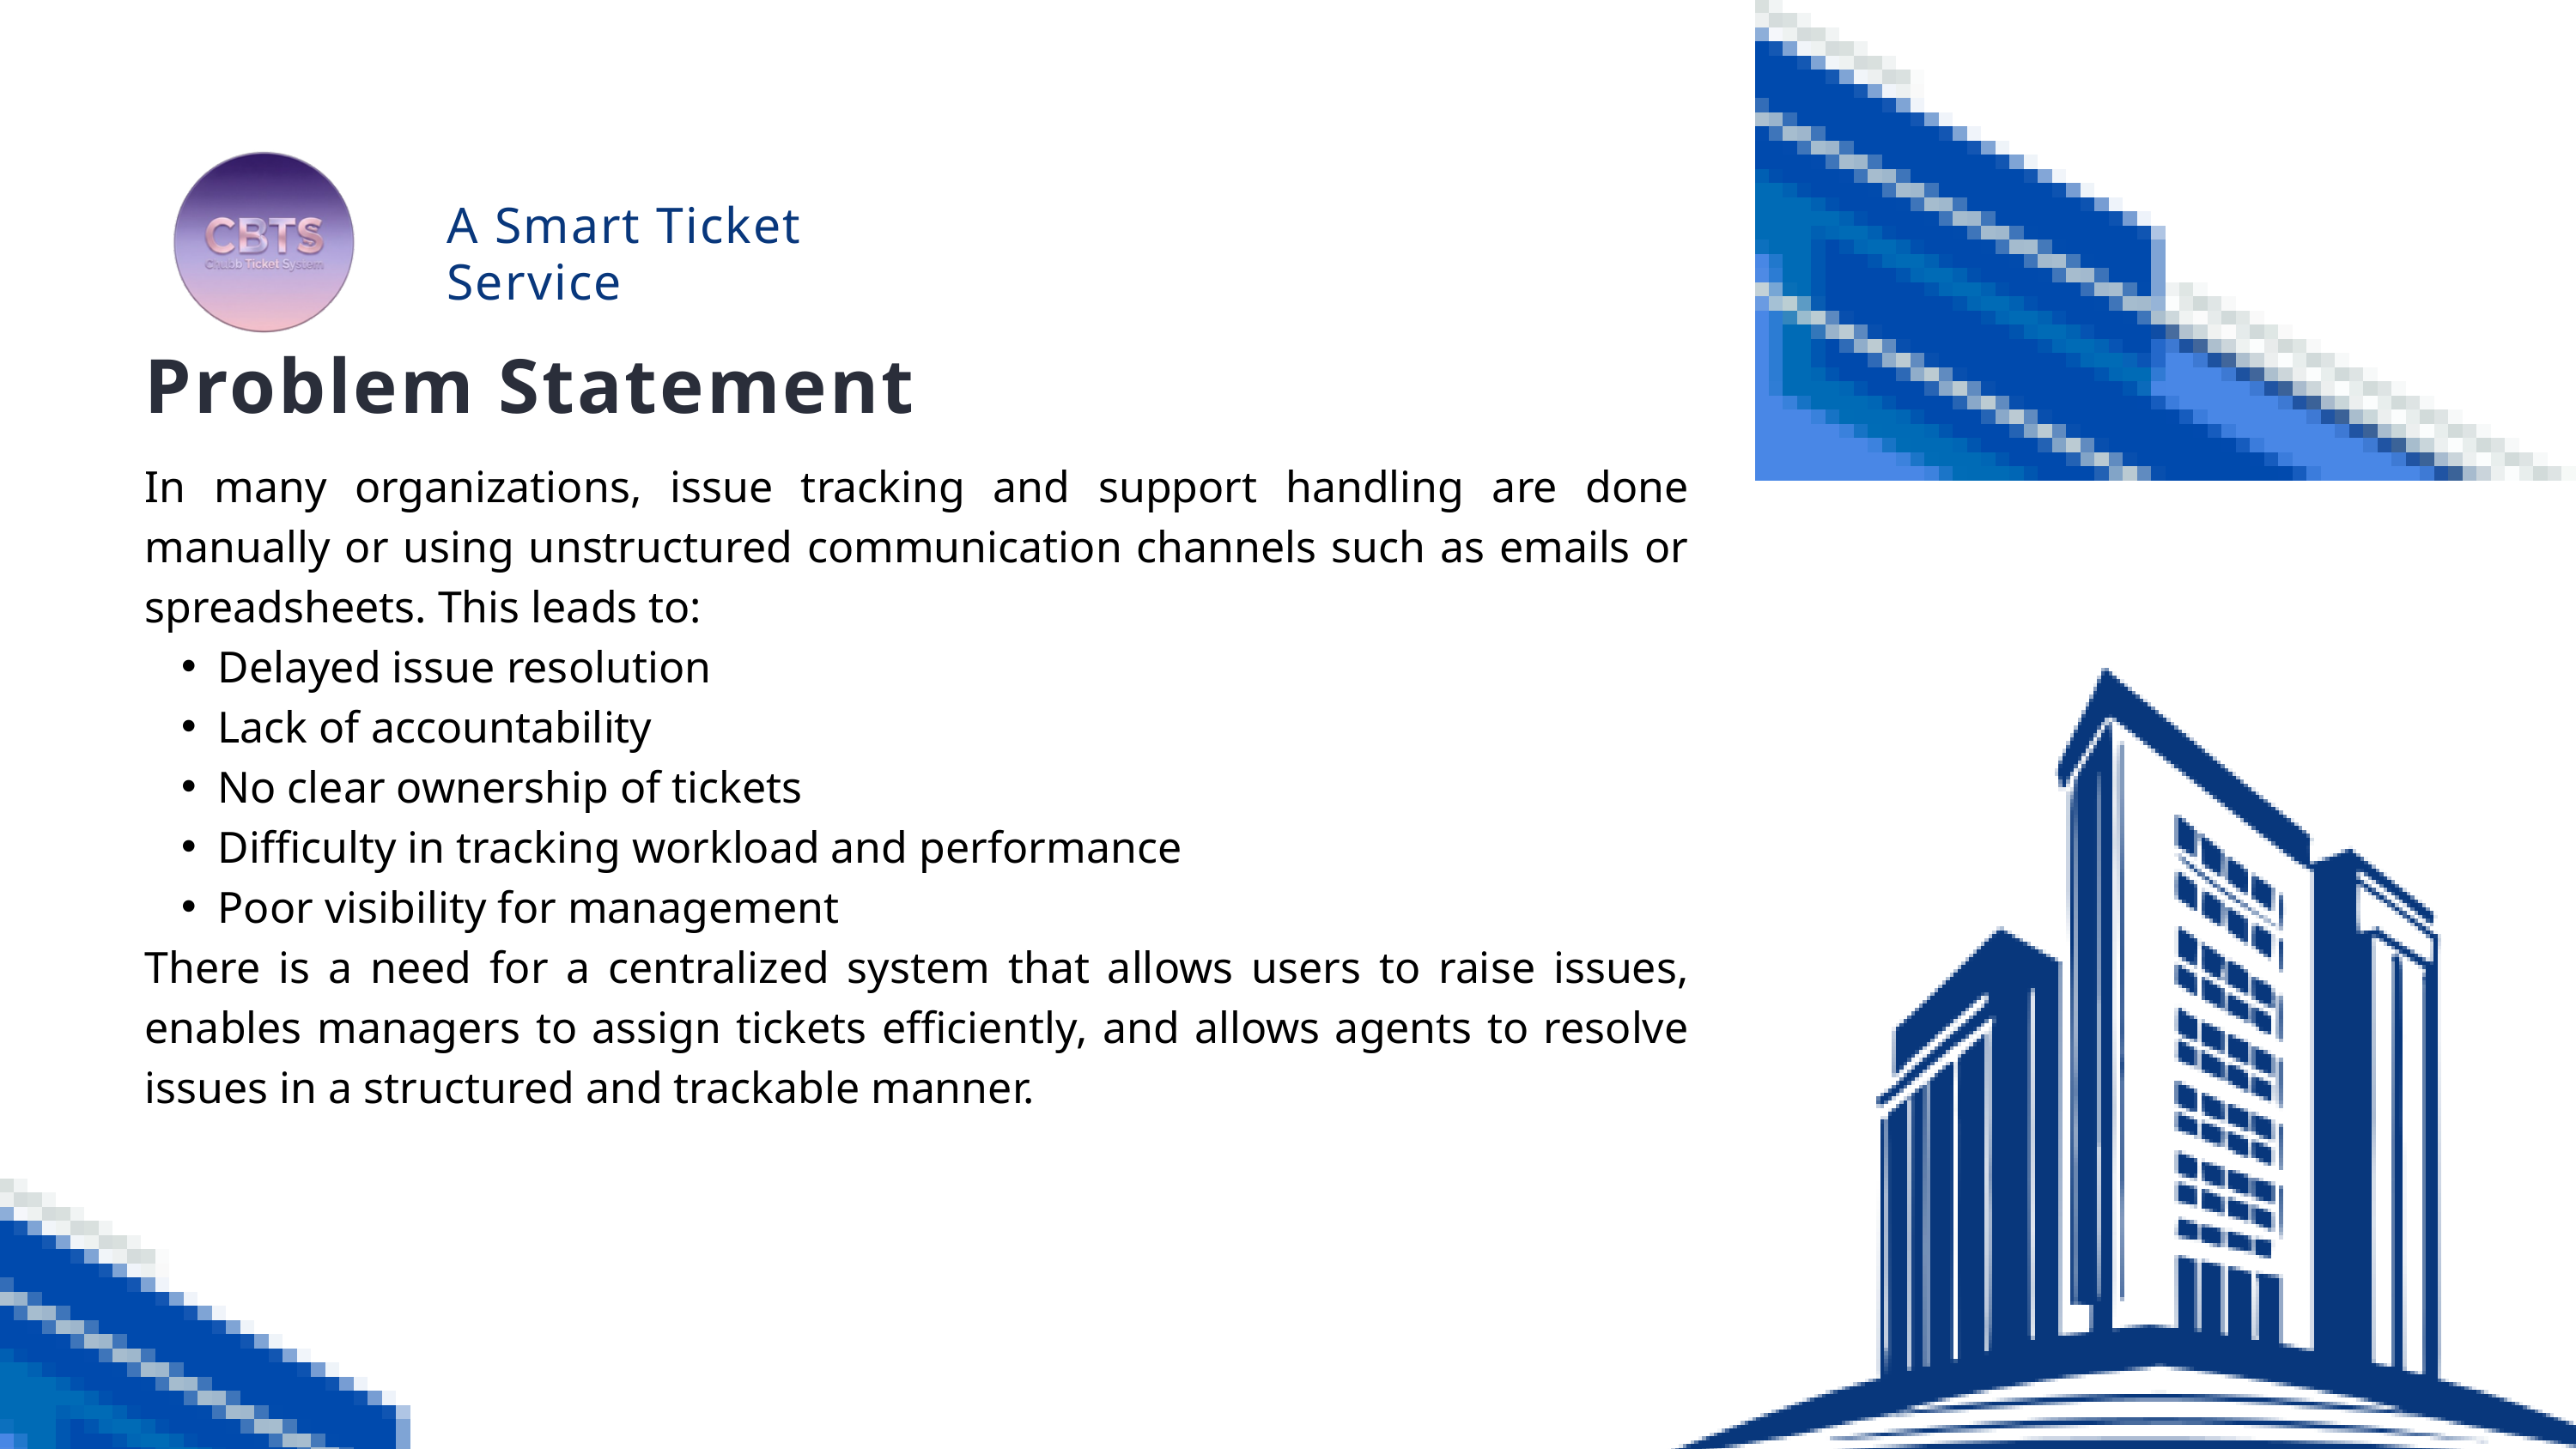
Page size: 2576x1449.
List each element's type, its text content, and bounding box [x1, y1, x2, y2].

text_box [144, 144, 384, 340]
text_box [1629, 668, 2576, 1449]
text_box A Smart Ticket Service [447, 196, 821, 310]
text_box [1755, 0, 2576, 481]
text_box In many organizations, issue tracking and support handling are done manually or using unstructured communication channels such as emails or spreadsheets. This leads to: Delayed issue resolution Lack of accountability No clear ownership of tickets Difficulty in tracking workload and performance Poor visibility for management There is a need for a centralized system that allows users to raise issues, enables managers to assign tickets efficiently, and allows agents to resolve issues in a structured and trackable manner. [144, 451, 1690, 1173]
text_box [0, 1179, 821, 1449]
text_box Problem Statement [144, 338, 1194, 428]
